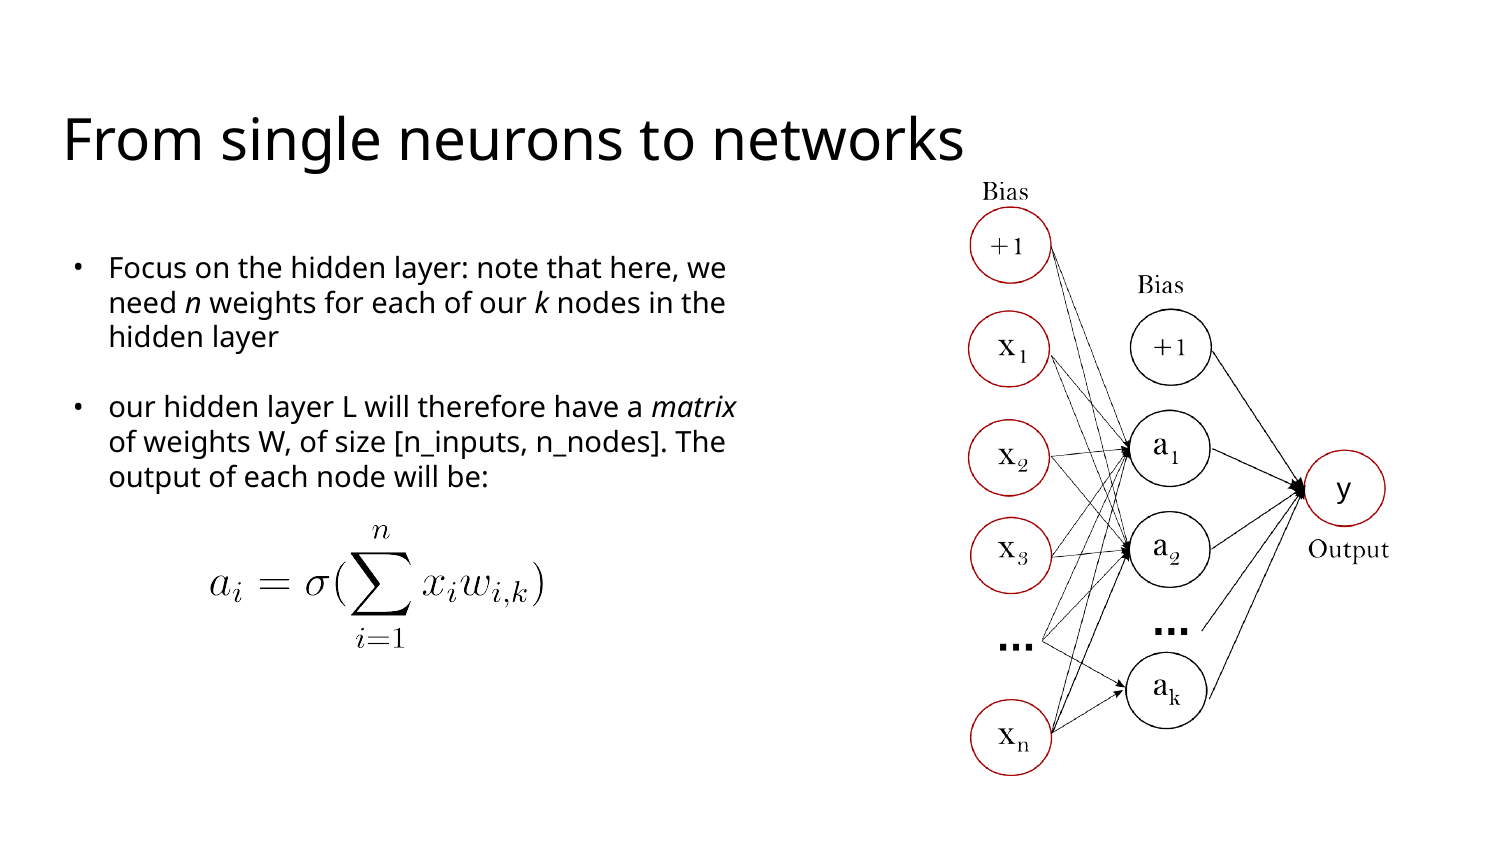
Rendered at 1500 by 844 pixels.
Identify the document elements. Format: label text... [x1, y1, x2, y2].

picture [210, 525, 543, 649]
picture [947, 181, 1390, 776]
title From single neurons to networks [50, 80, 1022, 203]
text_box Focus on the hidden layer: note that here, we need n weights for each of our k nodes in the hidden layer our hidden layer L will therefore have a matrix of weights W, of size [n_inputs, n_nodes]. The output of each node will be: [61, 243, 750, 500]
